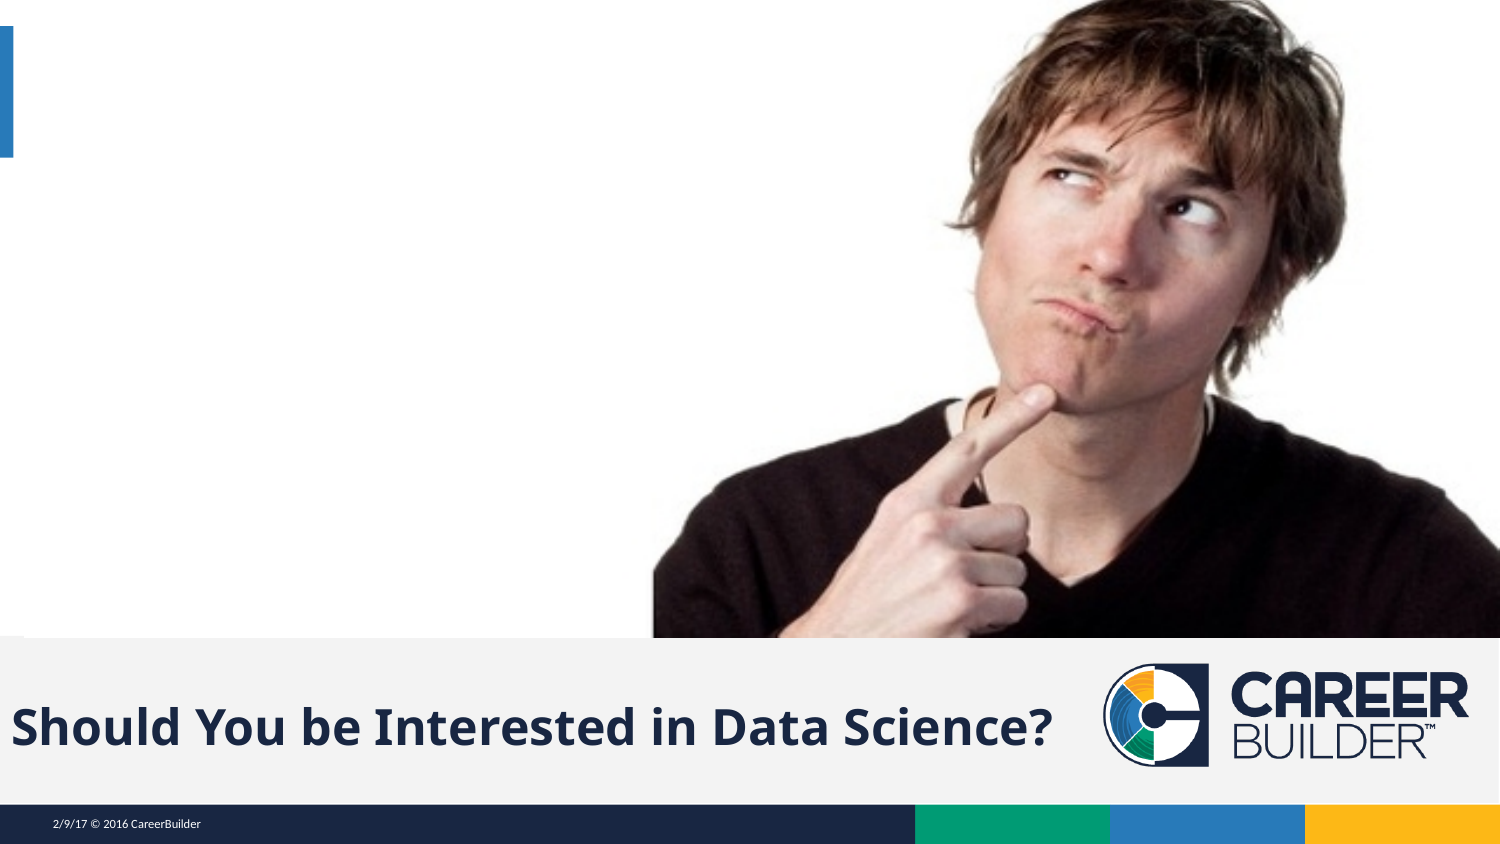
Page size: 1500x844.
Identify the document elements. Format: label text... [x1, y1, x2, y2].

picture [1088, 649, 1484, 781]
picture [24, 0, 1500, 638]
title Should You be Interested in Data Science? [0, 669, 1379, 789]
